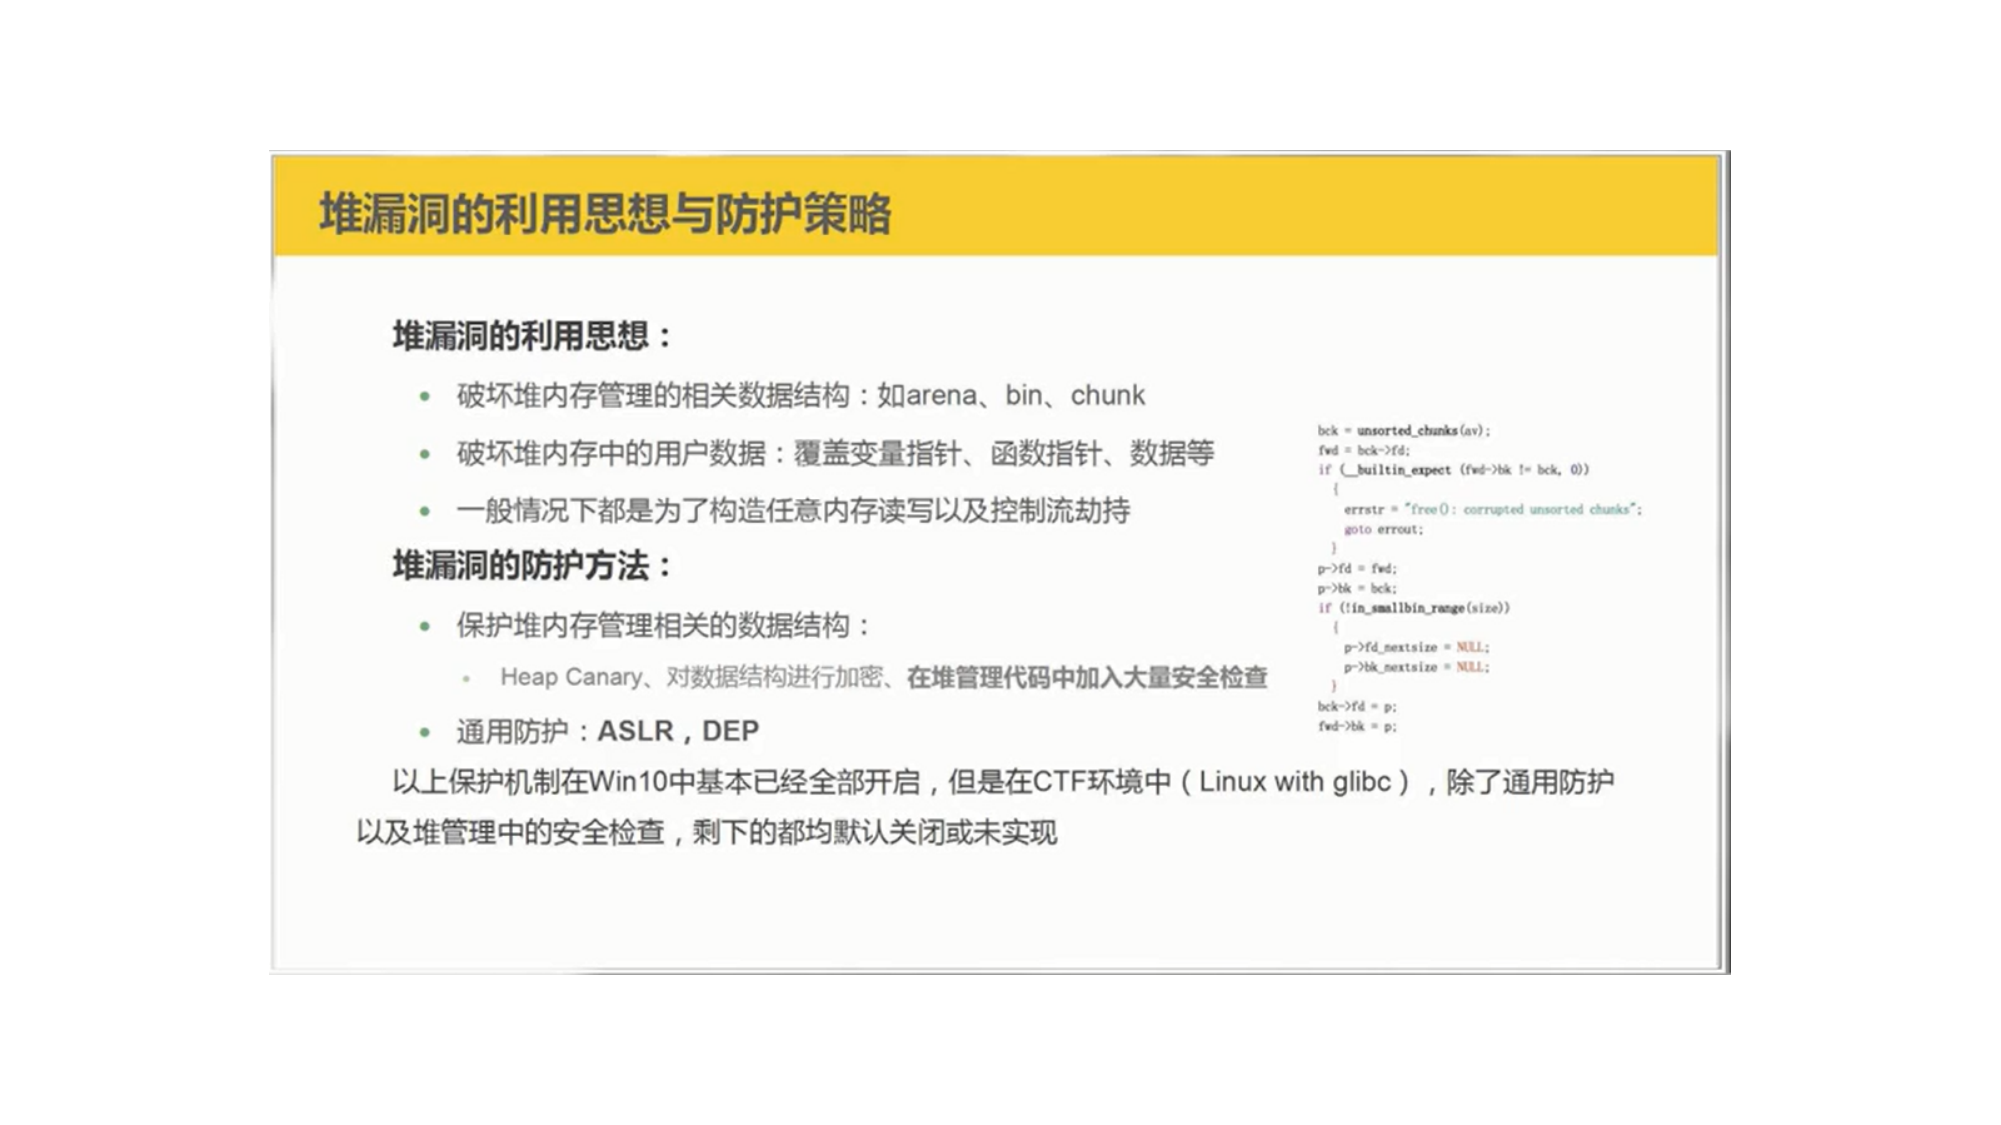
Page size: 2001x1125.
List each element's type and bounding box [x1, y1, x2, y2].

picture [269, 150, 1731, 975]
